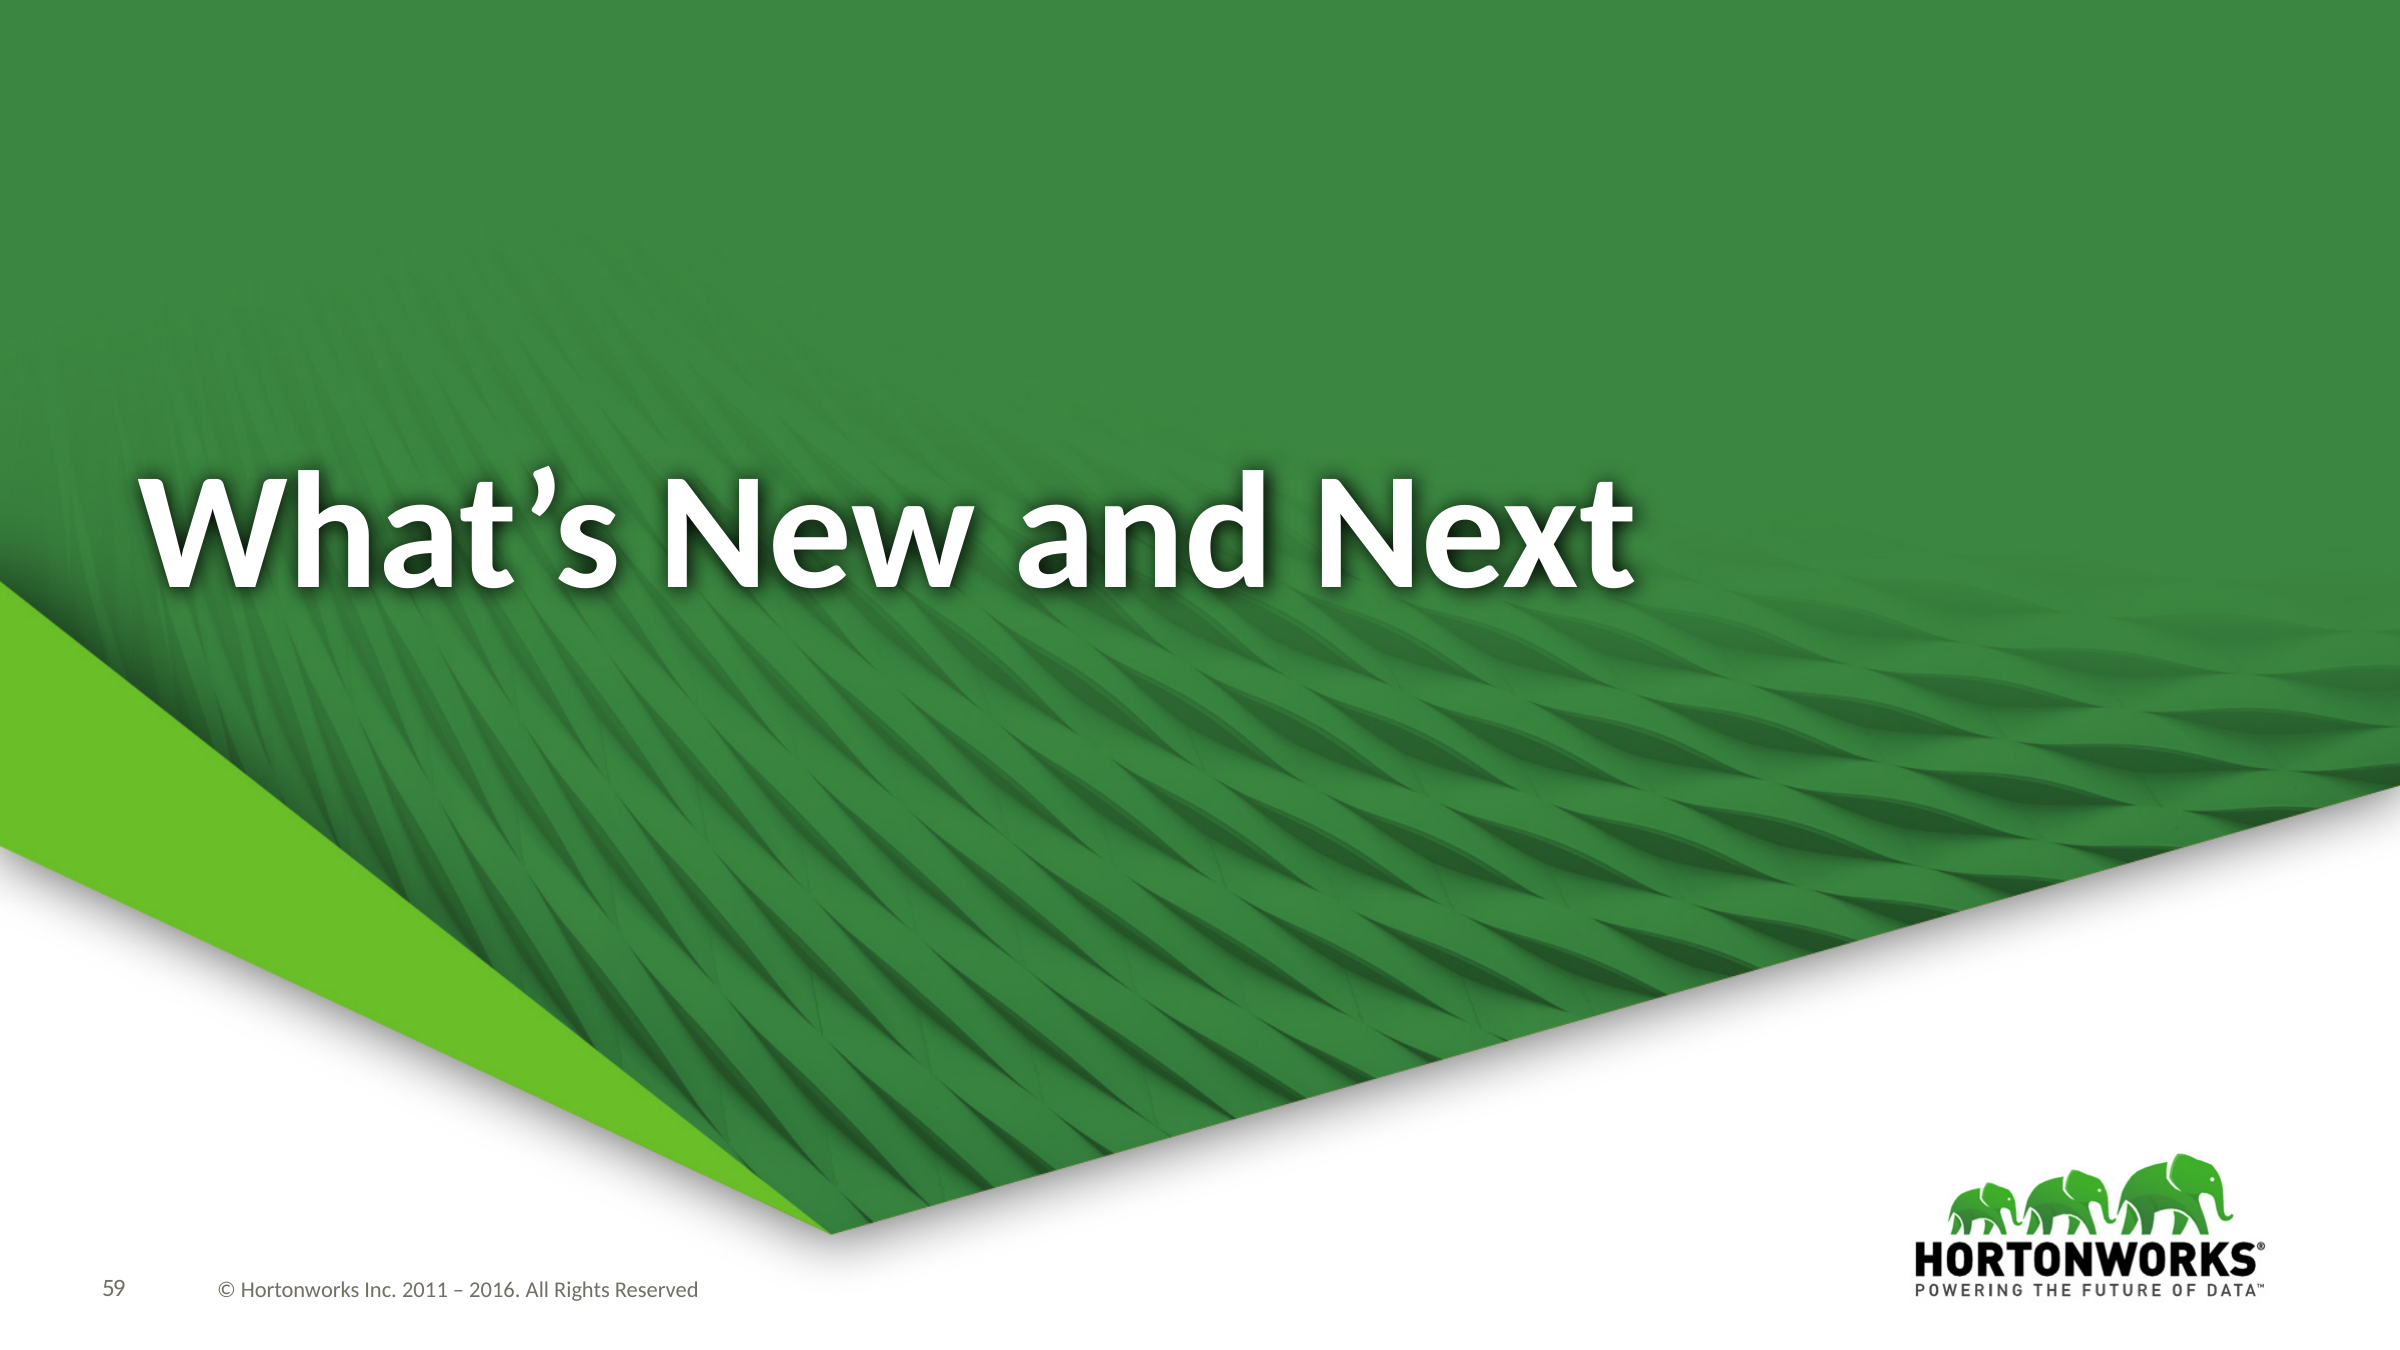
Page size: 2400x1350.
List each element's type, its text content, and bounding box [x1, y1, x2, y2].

picture [0, 0, 2400, 1350]
title What’s New and Next [138, 444, 2303, 622]
